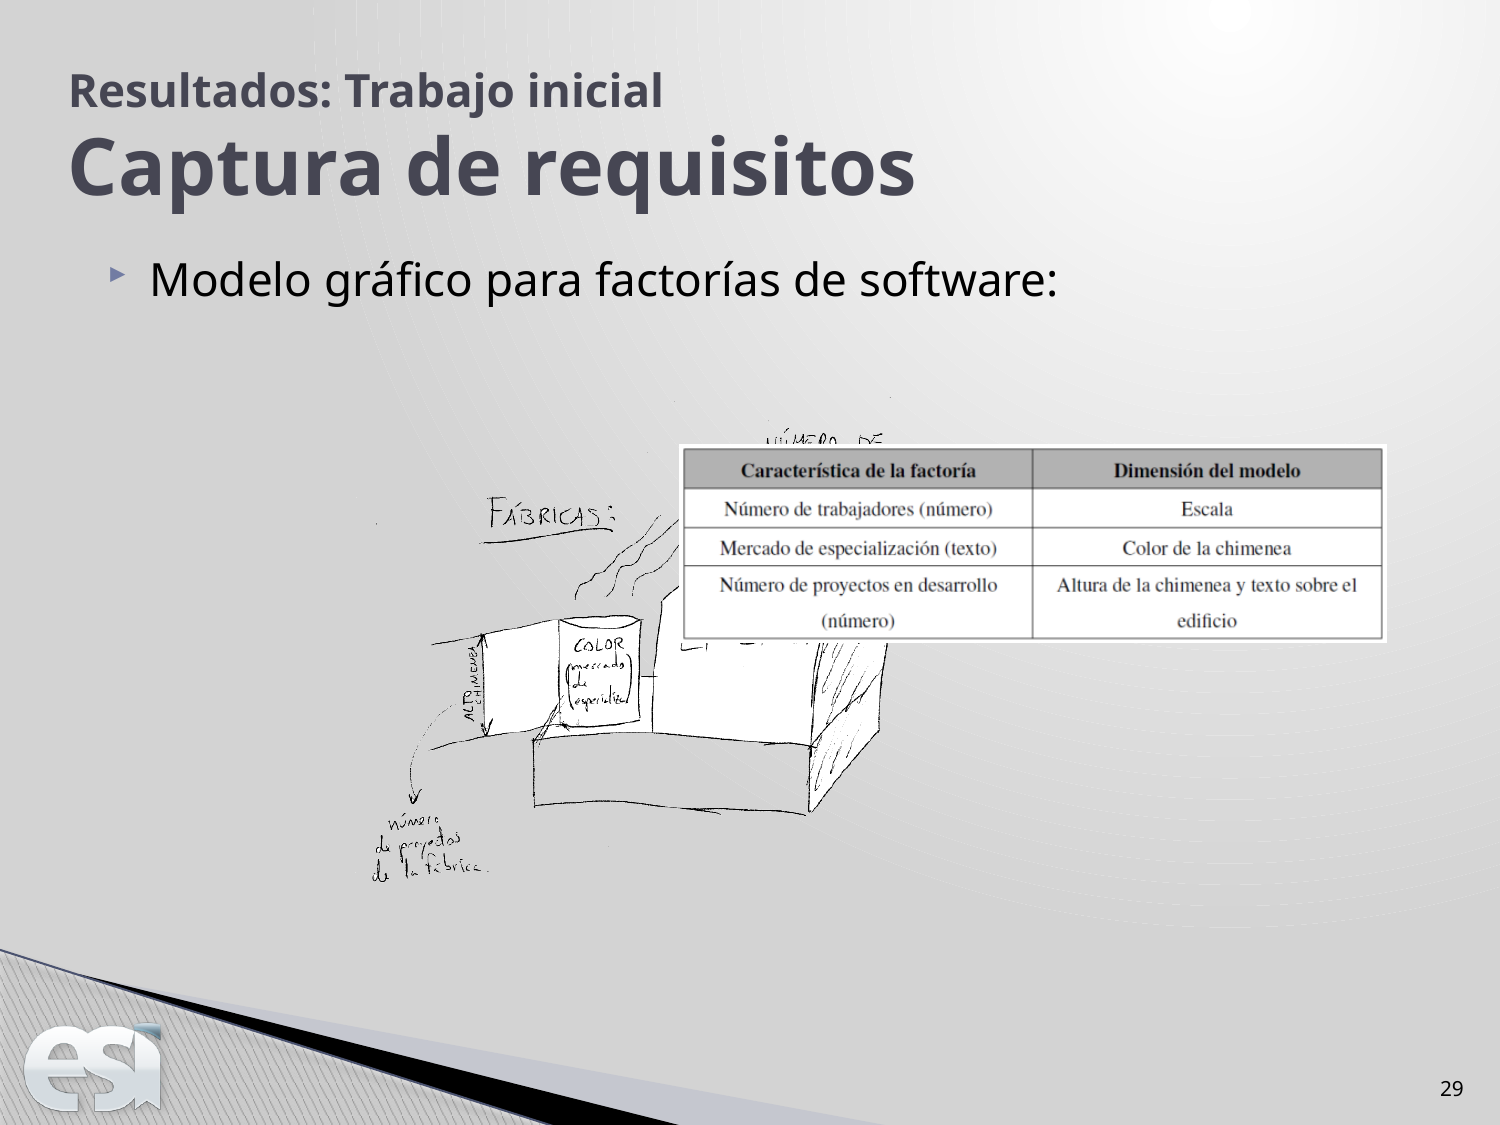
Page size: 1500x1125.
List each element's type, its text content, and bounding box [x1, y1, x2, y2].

picture [323, 385, 1387, 929]
slide_number 29 [1418, 1051, 1479, 1112]
title Resultados: Trabajo inicial Captura de requisitos [53, 42, 1473, 231]
picture [17, 1017, 172, 1116]
list Modelo gráfico para factorías de software: [75, 243, 1425, 986]
